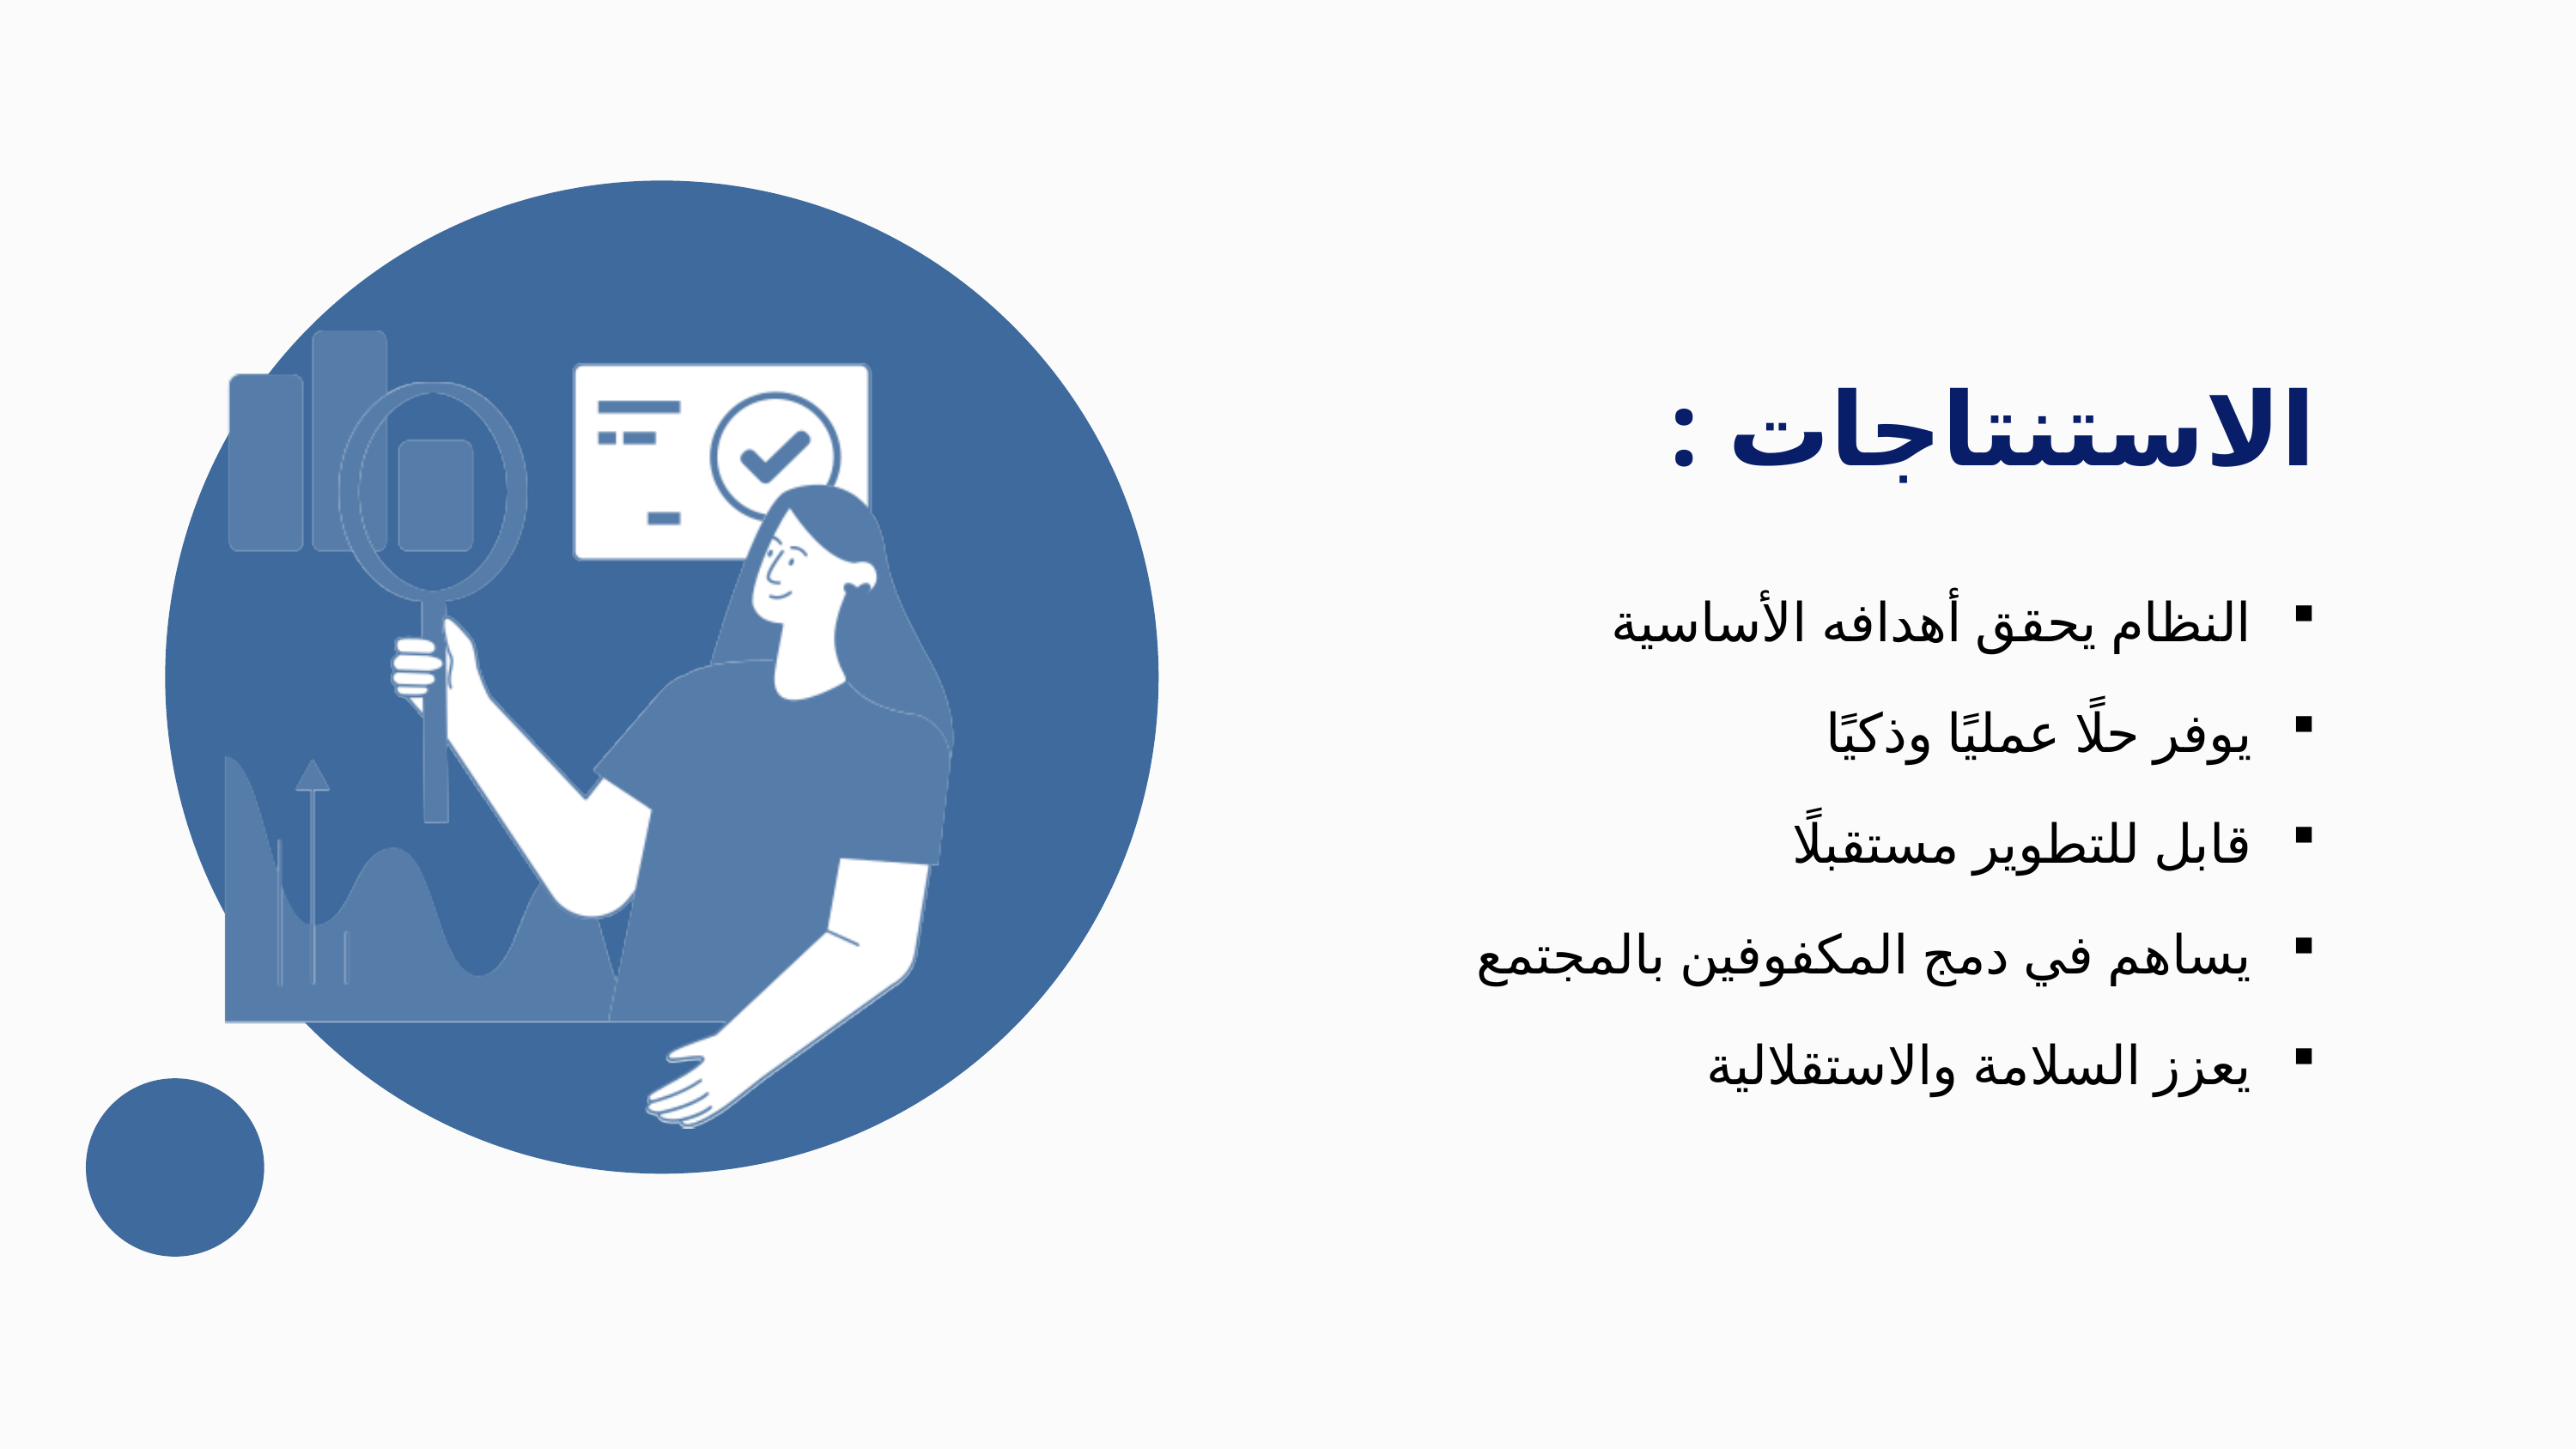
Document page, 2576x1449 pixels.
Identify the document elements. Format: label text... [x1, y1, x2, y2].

text_box الاستنتاجات : النظام يحقق أهدافه الأساسية يوفر حلًا عمليًا وذكيًا قابل للتطوير مستقبلًا يساهم في دمج المكفوفين بالمجتمع يعزز السلامة والاستقلالية [1162, 349, 2330, 1102]
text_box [85, 180, 1159, 1258]
